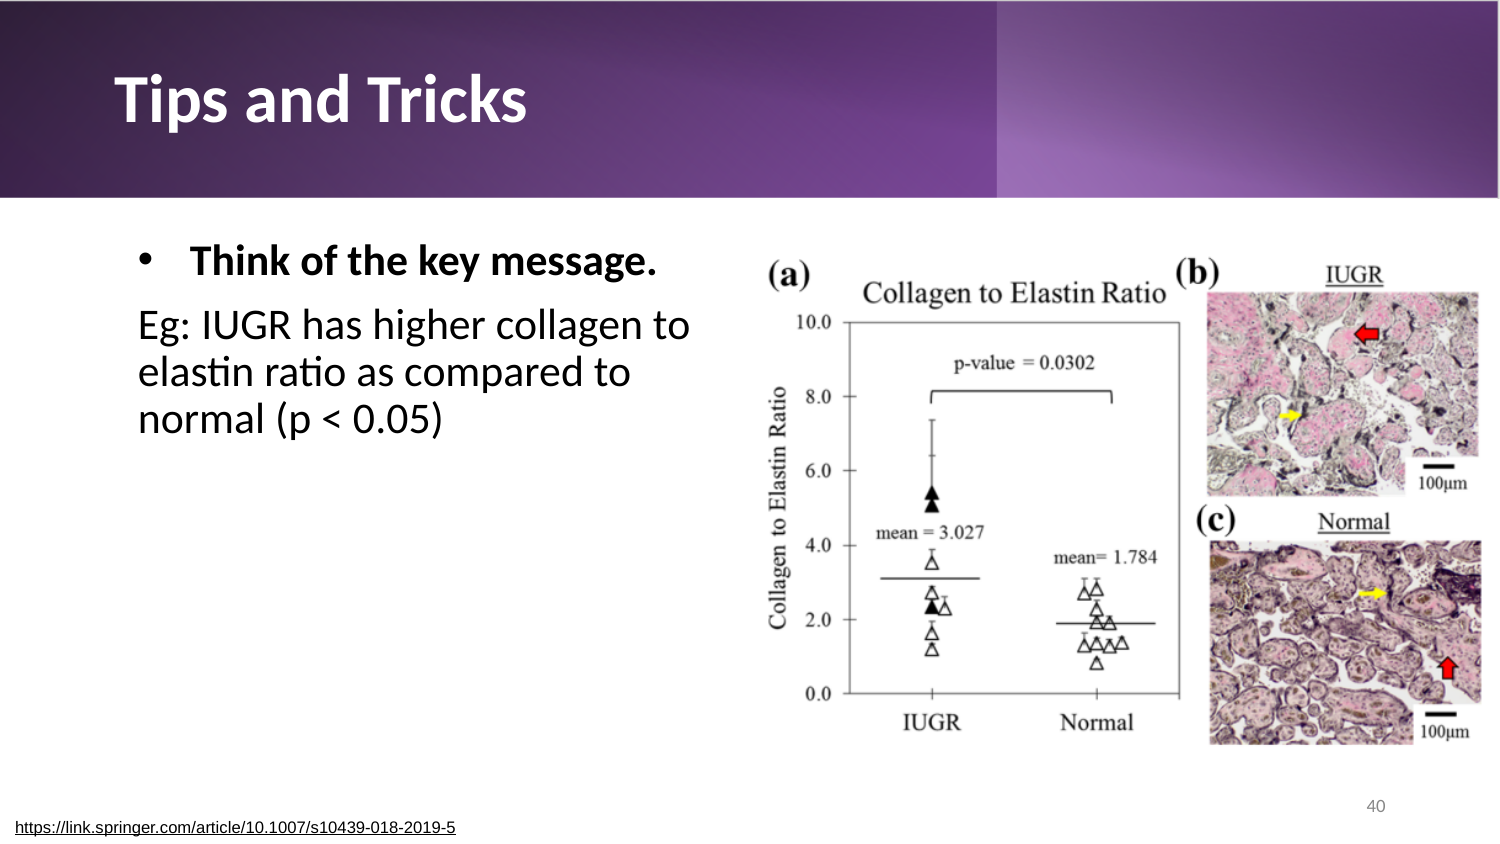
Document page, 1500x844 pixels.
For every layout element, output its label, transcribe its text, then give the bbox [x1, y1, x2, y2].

list Think of the key message. Eg: IUGR has higher collagen to elastin ratio as compared to normal (p < 0.05) [103, 231, 723, 766]
text_box https://link.springer.com/article/10.1007/s10439-018-2019-5 [0, 809, 1243, 844]
picture [738, 231, 1500, 761]
slide_number ‹#› [1059, 782, 1397, 827]
picture [0, 0, 1500, 199]
